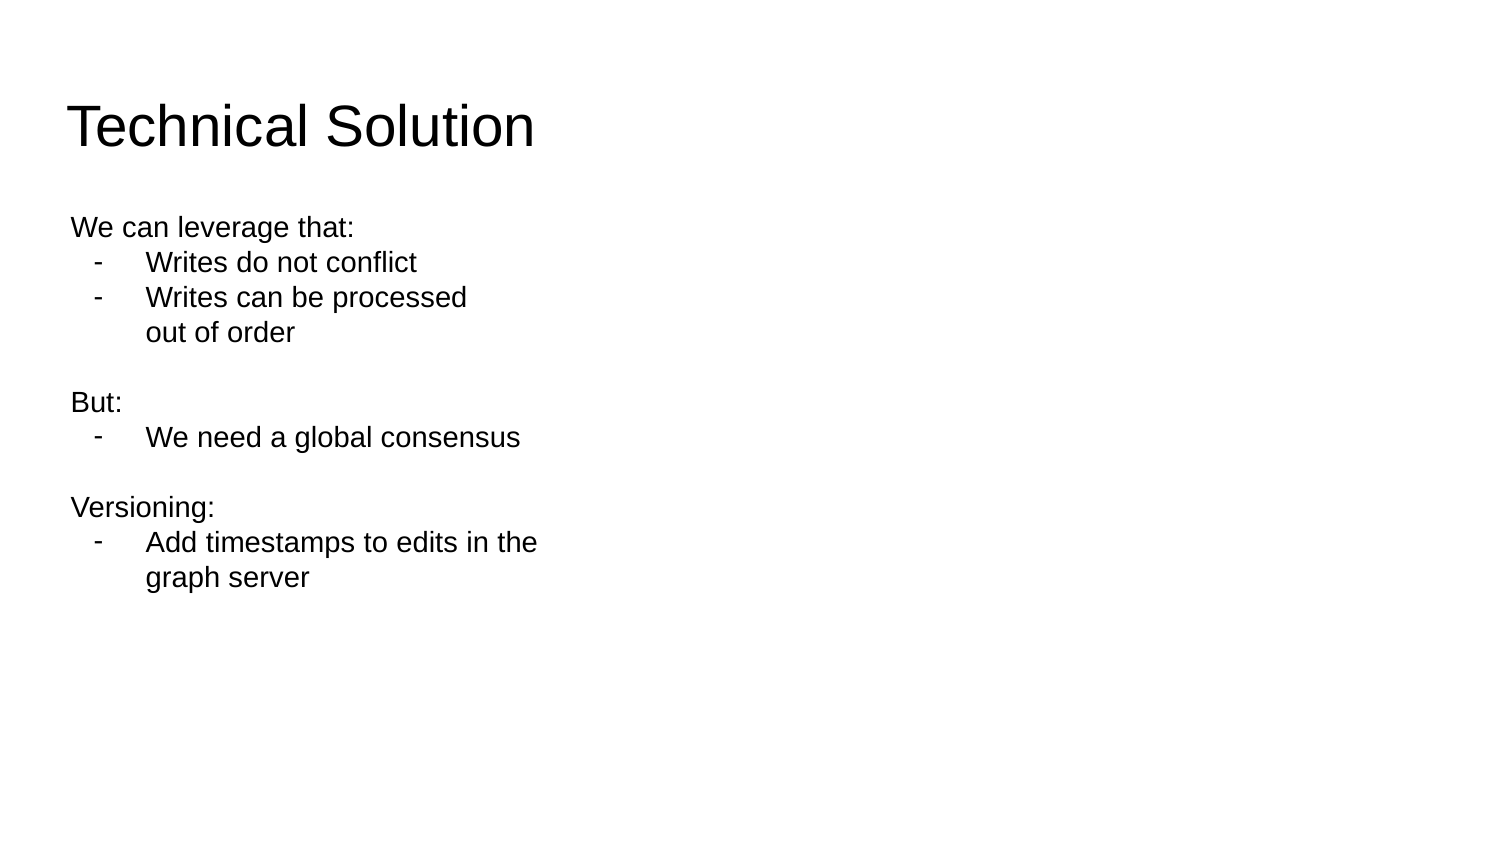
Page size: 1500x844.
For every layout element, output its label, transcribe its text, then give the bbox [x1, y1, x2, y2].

text_box We can leverage that: Writes do not conflict Writes can be processed out of order But: We need a global consensus Versioning: Add timestamps to edits in the graph server [55, 193, 629, 740]
title Technical Solution [51, 72, 1449, 167]
